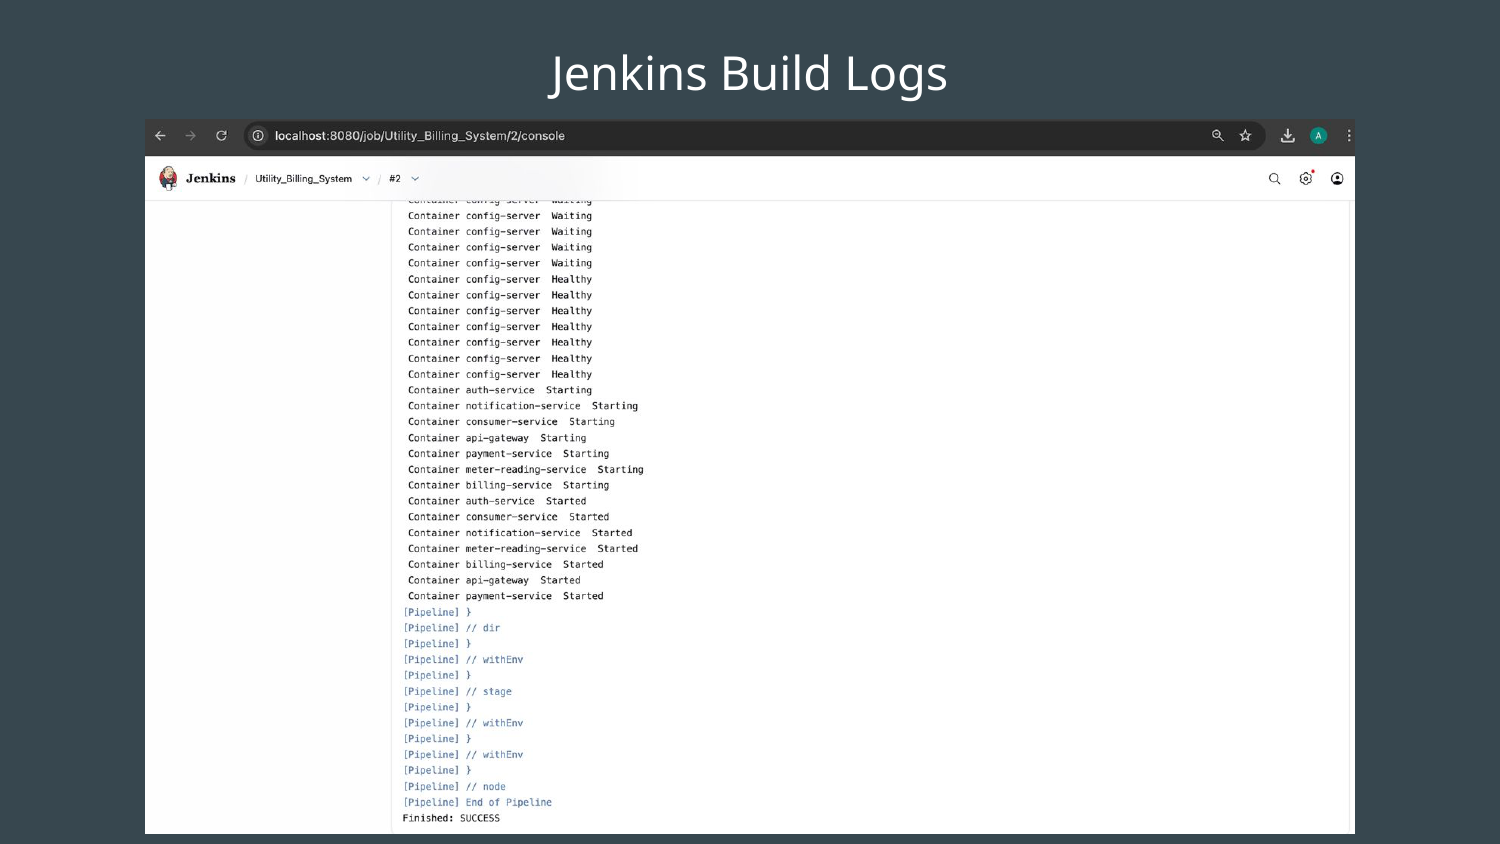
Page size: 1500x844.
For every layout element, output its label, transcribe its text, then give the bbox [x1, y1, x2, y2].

title Jenkins Build Logs [51, 25, 1449, 120]
picture [144, 119, 1356, 835]
